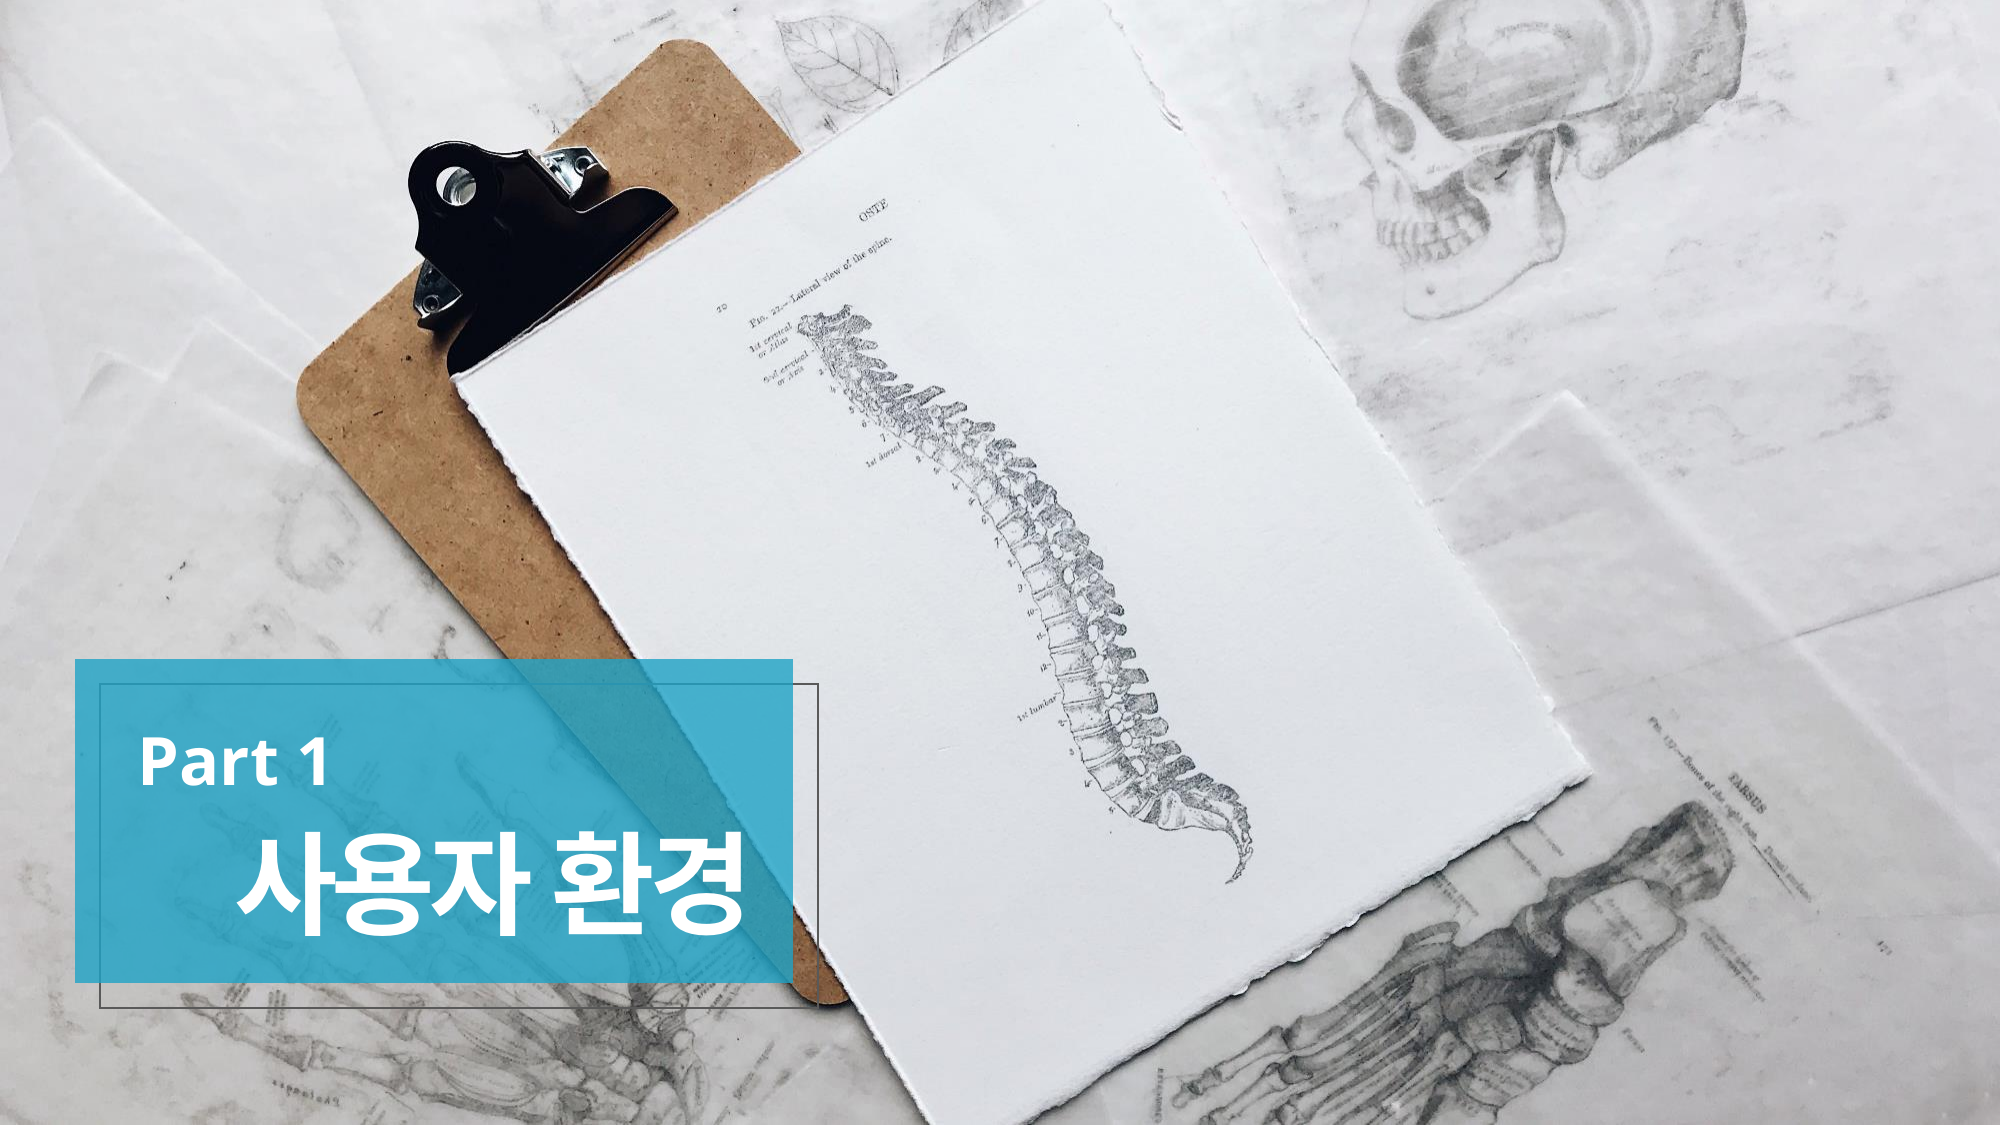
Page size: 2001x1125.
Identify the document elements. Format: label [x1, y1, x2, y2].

picture [0, 0, 2000, 1125]
text_box [74, 659, 818, 1008]
